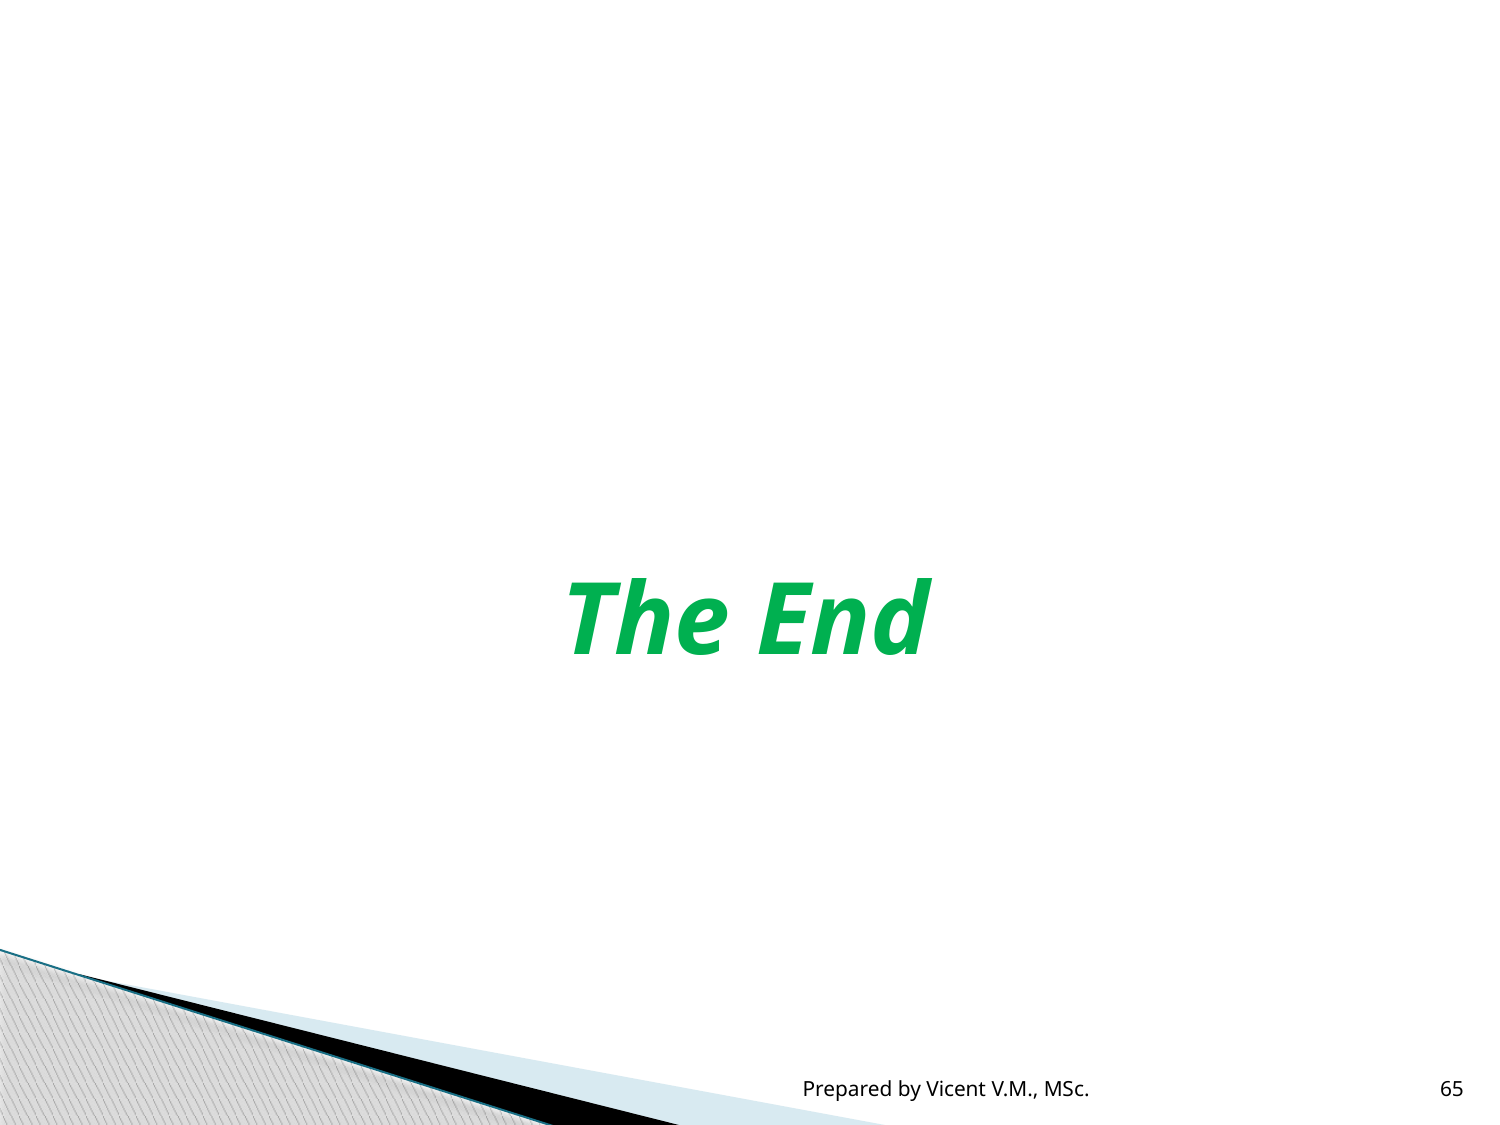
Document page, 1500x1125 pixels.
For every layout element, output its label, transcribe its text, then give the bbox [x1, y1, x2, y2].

footer Prepared by Vicent V.M., MSc. [718, 1051, 1105, 1112]
slide_number 65 [1418, 1051, 1479, 1112]
list The End [75, 243, 1425, 986]
